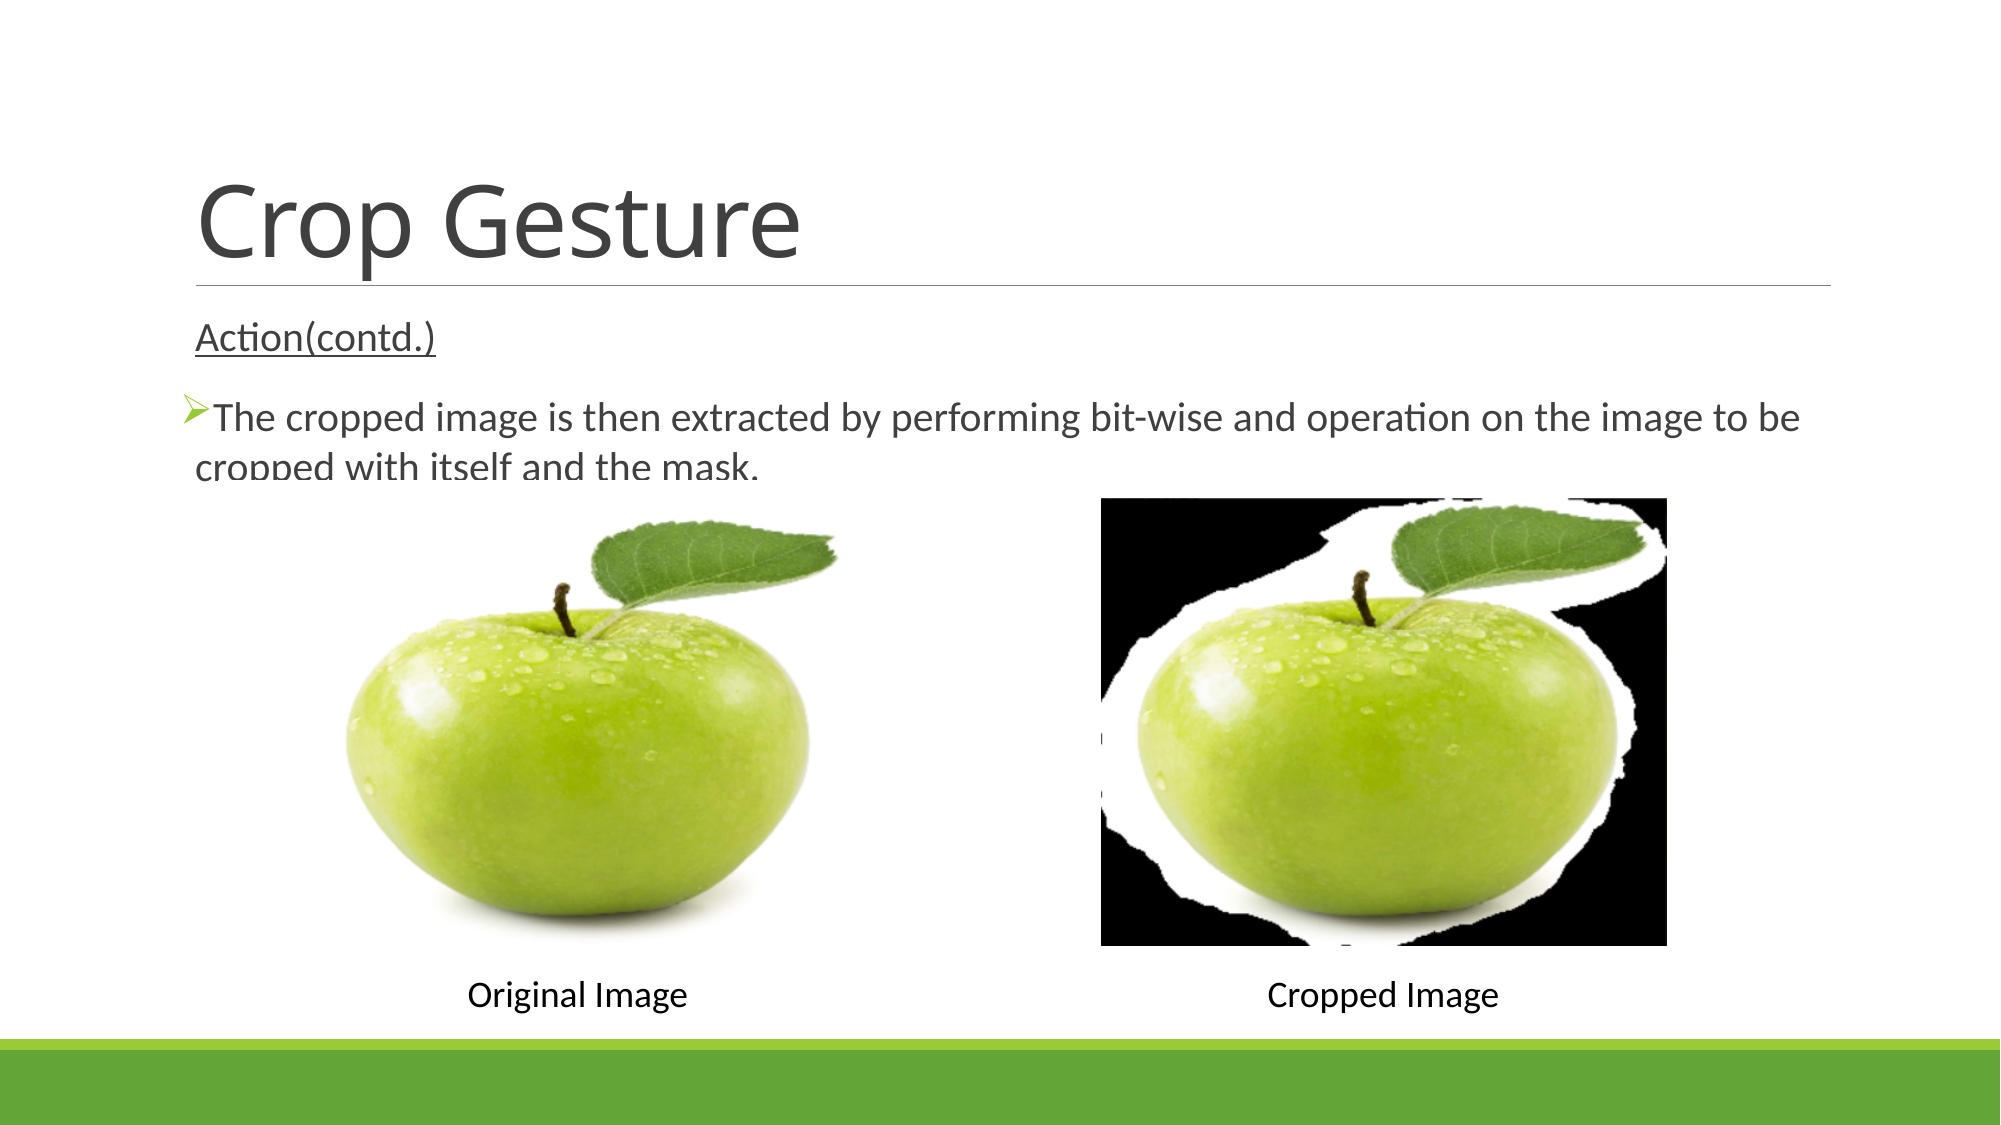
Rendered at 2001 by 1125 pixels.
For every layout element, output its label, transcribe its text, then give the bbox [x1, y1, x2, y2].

text_box Cropped Image [1057, 962, 1710, 1023]
picture [218, 479, 938, 964]
picture [1100, 497, 1667, 946]
text_box Original Image [252, 971, 904, 1023]
list Action(contd.) The cropped image is then extracted by performing bit-wise and operation on the image to be cropped with itself and the mask. [180, 302, 1830, 963]
title Crop Gesture [180, 47, 1830, 285]
